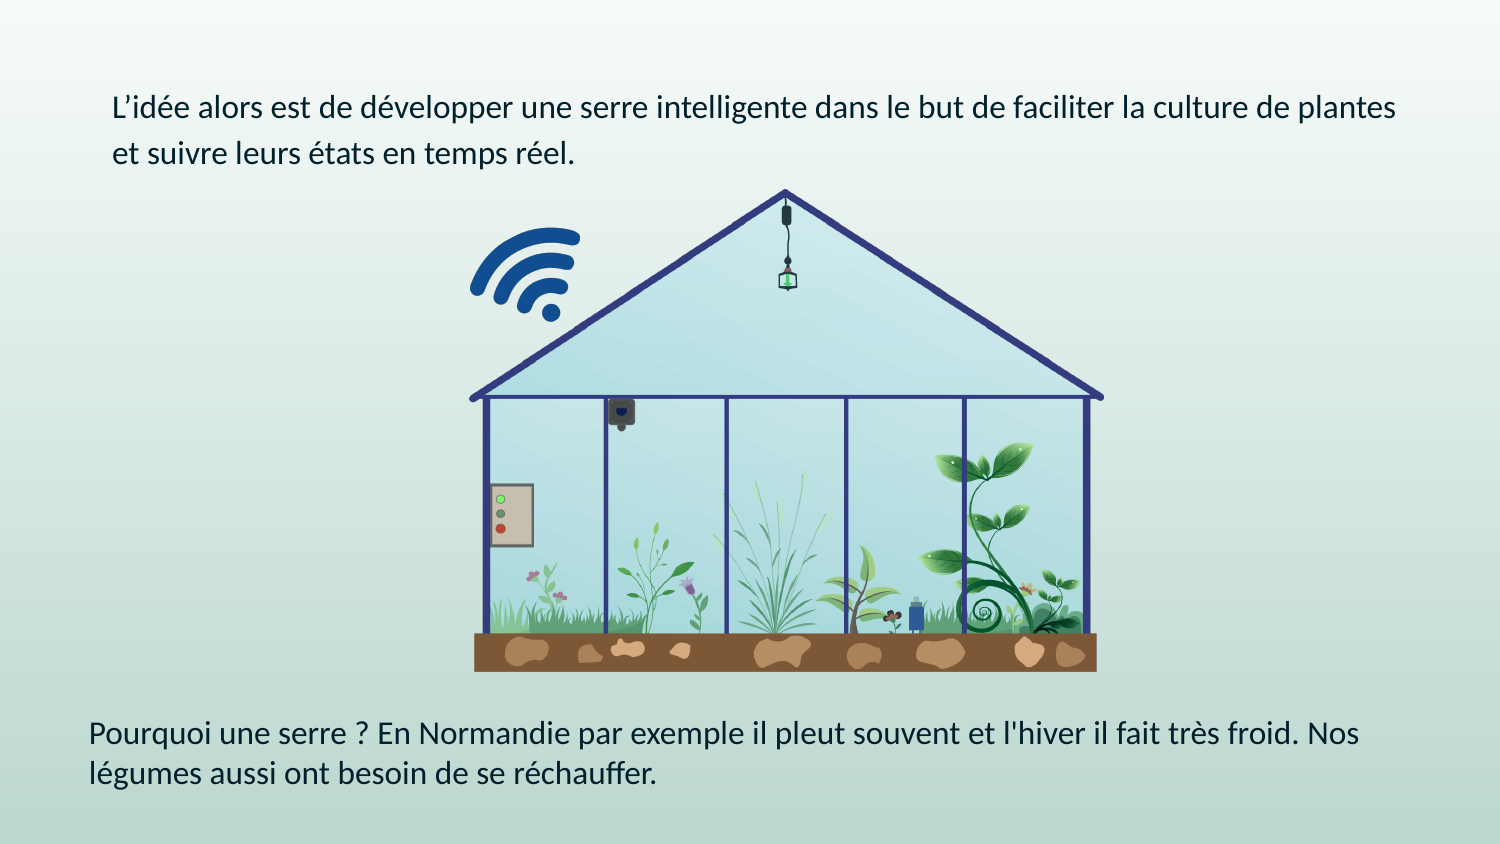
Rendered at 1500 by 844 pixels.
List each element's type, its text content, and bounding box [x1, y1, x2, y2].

list L’idée alors est de développer une serre intelligente dans le but de faciliter la culture de plantes et suivre leurs états en temps réel. [74, 64, 1426, 190]
text_box Pourquoi une serre ? En Normandie par exemple il pleut souvent et l'hiver il fait très froid. Nos légumes aussi ont besoin de se réchauffer. [74, 704, 1426, 799]
picture [444, 189, 1104, 673]
